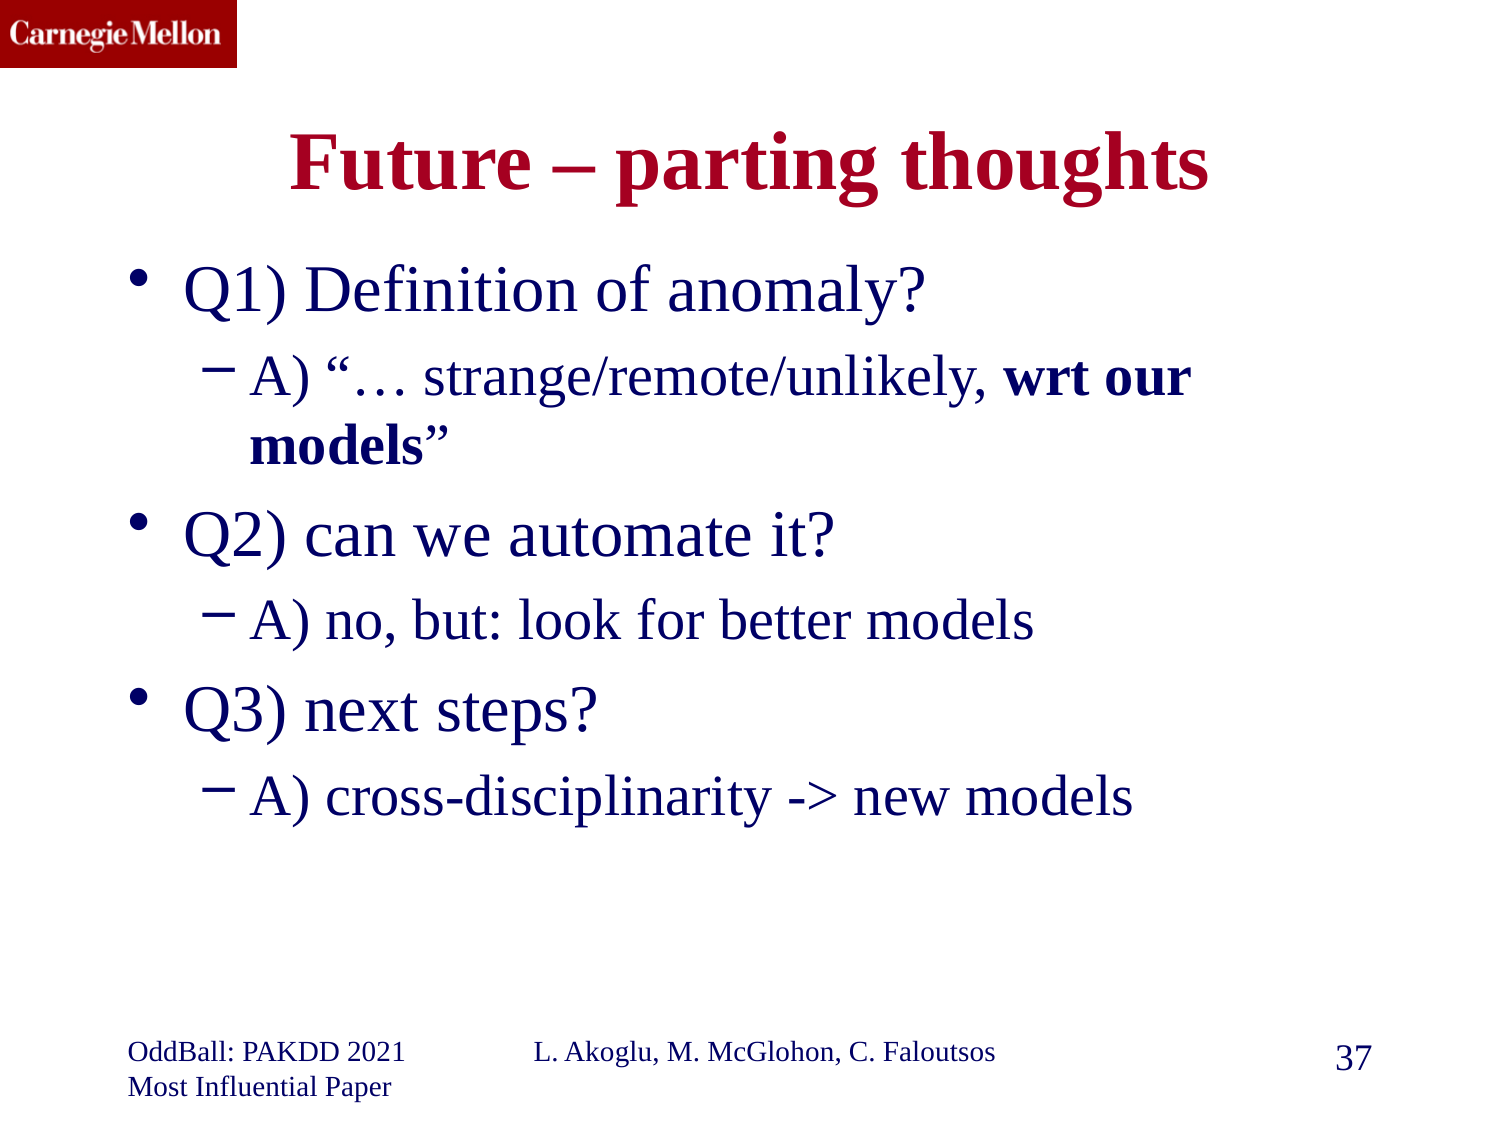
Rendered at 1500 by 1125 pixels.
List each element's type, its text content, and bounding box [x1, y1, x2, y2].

list Q1) Definition of anomaly? A) “… strange/remote/unlikely, wrt our models” Q2) can we automate it? A) no, but: look for better models Q3) next steps? A) cross-disciplinarity -> new models [112, 237, 1388, 1001]
slide_number OddBall: PAKDD 2021 Most Influential Paper [112, 1024, 426, 1101]
slide_number 37 [1074, 1024, 1388, 1101]
title Future – parting thoughts [112, 99, 1388, 213]
footer L. Akoglu, M. McGlohon, C. Faloutsos [512, 1024, 1018, 1101]
picture [0, 0, 237, 68]
